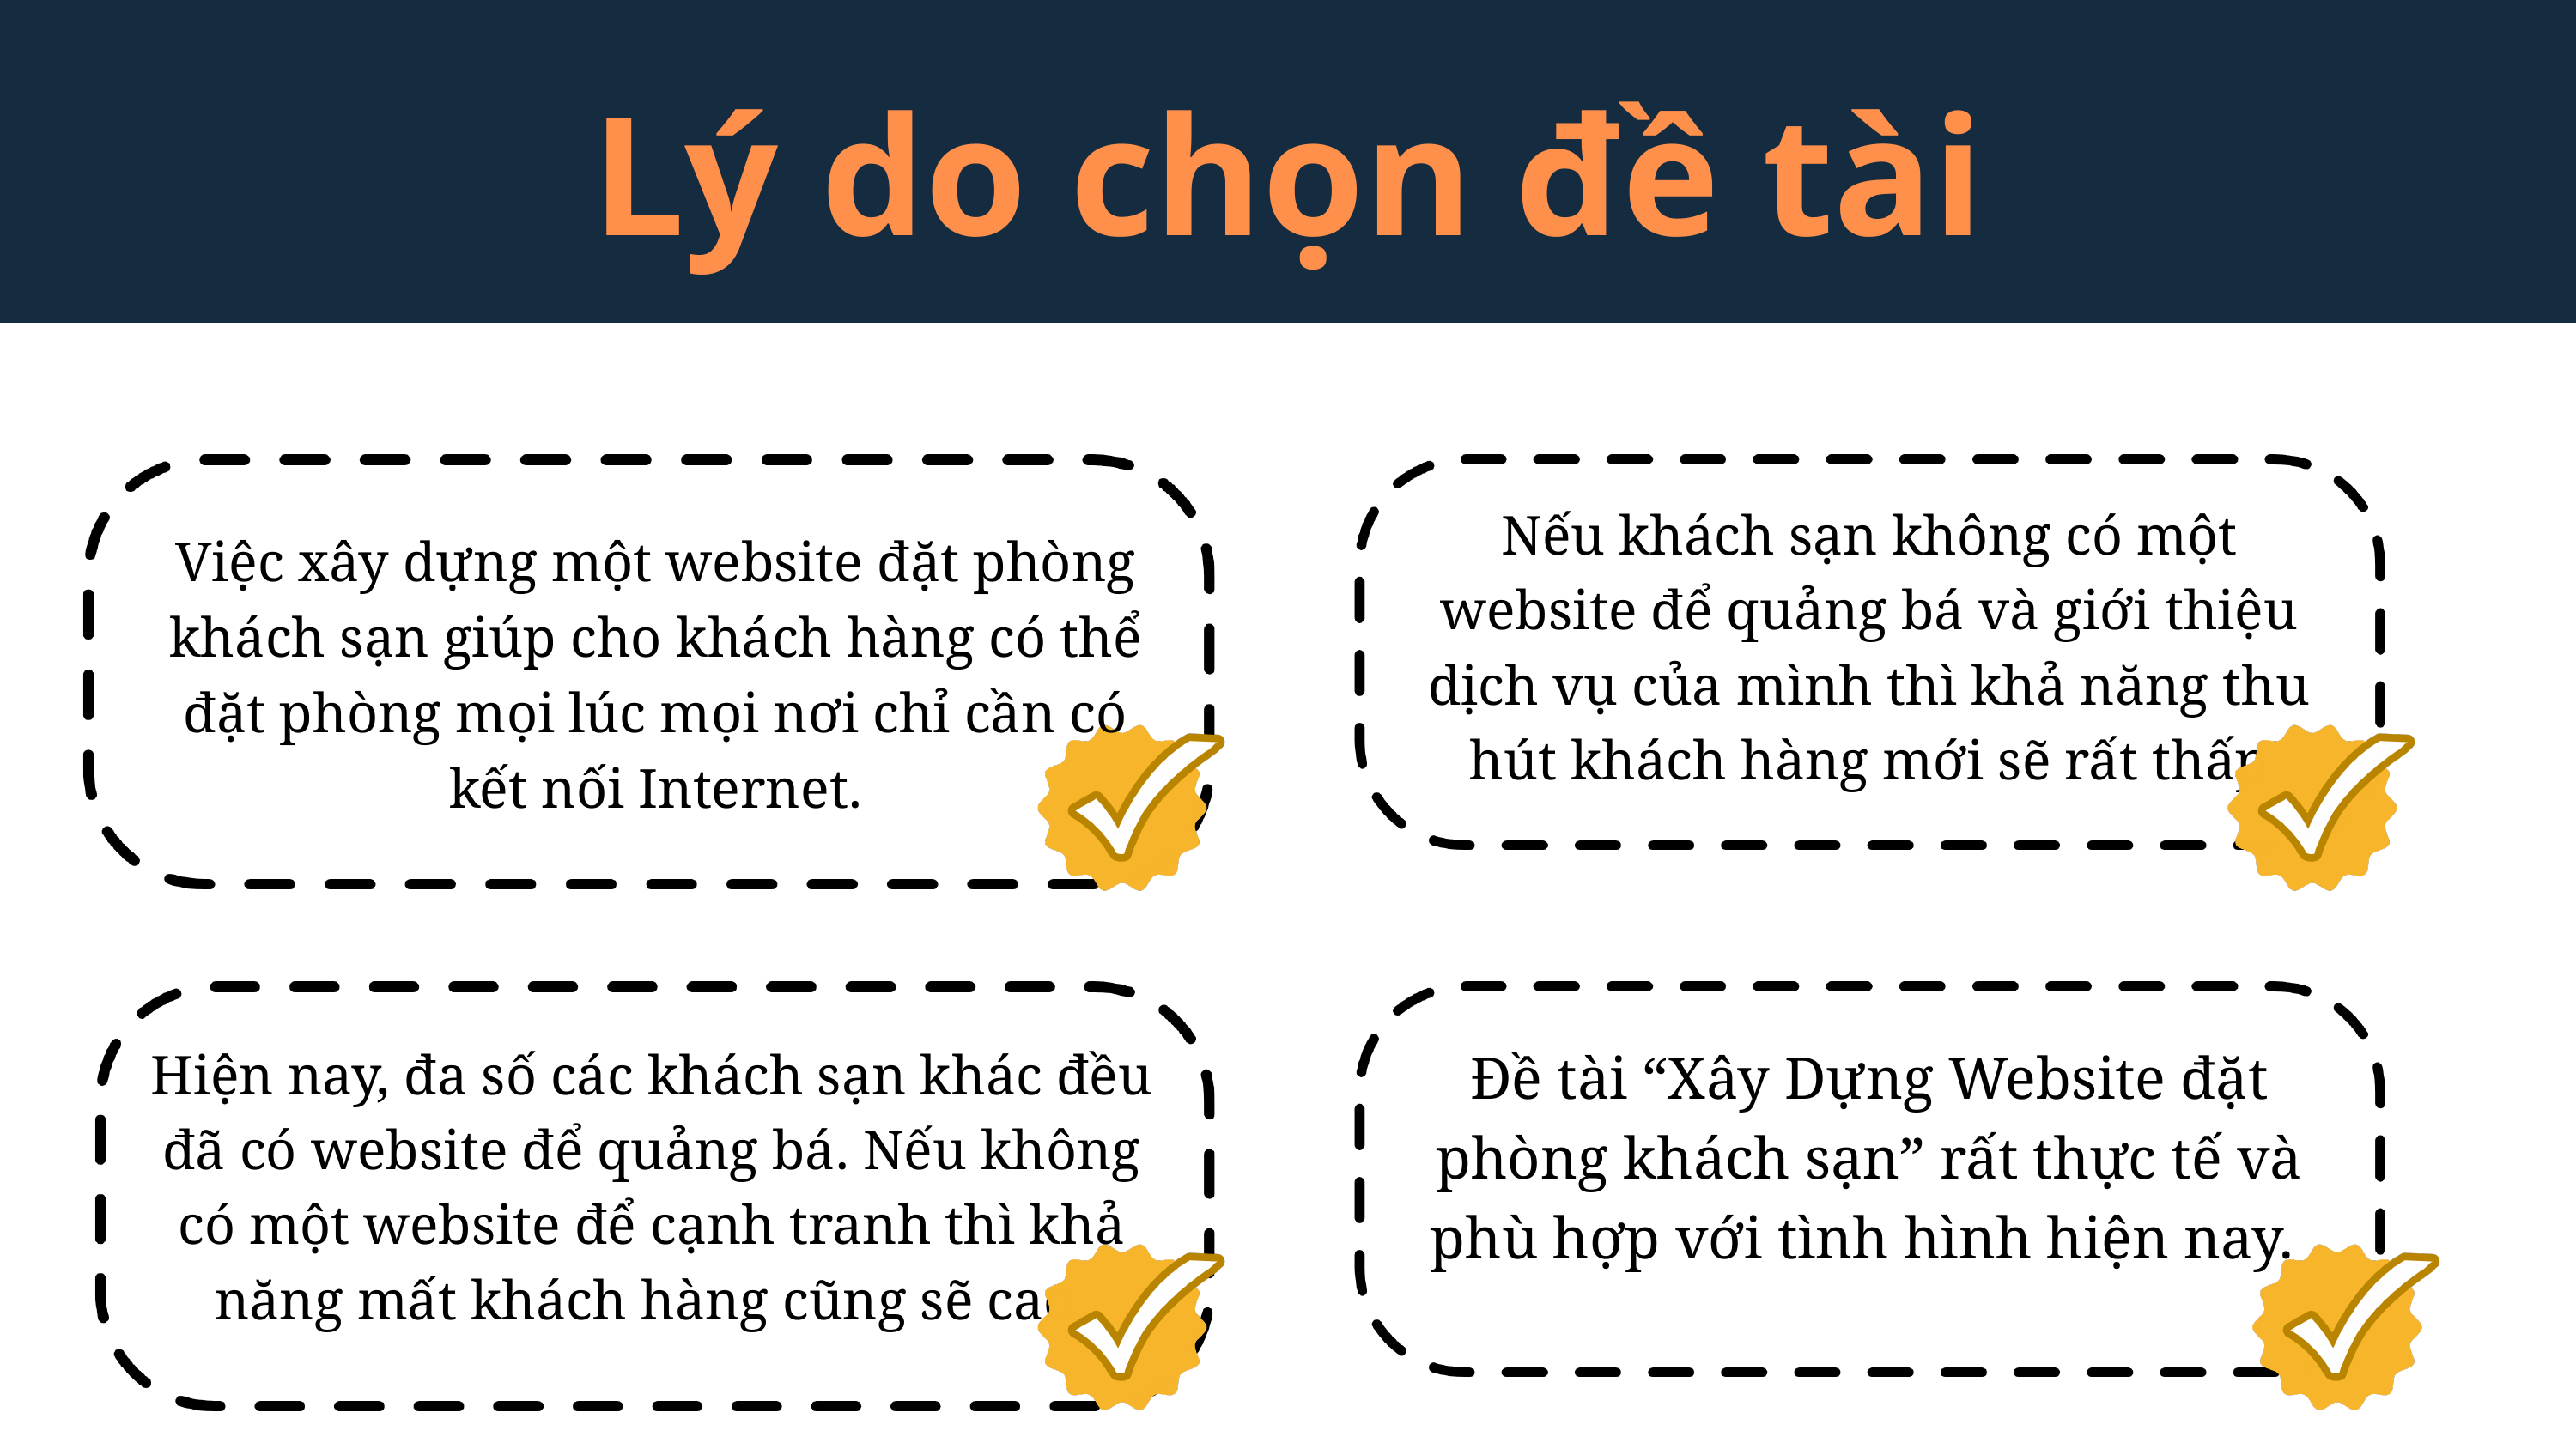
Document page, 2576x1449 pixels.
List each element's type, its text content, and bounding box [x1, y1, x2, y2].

text_box [1354, 981, 2385, 1377]
text_box Việc xây dựng một website đặt phòng khách sạn giúp cho khách hàng có thể đặt phòng mọi lúc mọi nơi chỉ cần có kết nối Internet. [148, 517, 1163, 894]
text_box [82, 454, 1215, 889]
text_box Hiện nay, đa số các khách sạn khác đều đã có website để quảng bá. Nếu không có một website để cạnh tranh thì khả năng mất khách hàng cũng sẽ cao. [144, 1030, 1160, 1406]
text_box [1037, 1243, 1225, 1411]
text_box Đề tài “Xây Dựng Website đặt phòng khách sạn” rất thực tế và phù hợp với tình hình hiện nay. [1393, 1030, 2347, 1341]
text_box [94, 981, 1215, 1411]
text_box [0, 0, 2576, 324]
text_box Nếu khách sạn không có một website để quảng bá và giới thiệu dịch vụ của mình thì khả năng thu hút khách hàng mới sẽ rất thấp [1413, 490, 2327, 866]
text_box [1354, 454, 2385, 850]
text_box [2227, 724, 2415, 892]
text_box [1163, 724, 1225, 892]
text_box [2252, 1243, 2440, 1411]
